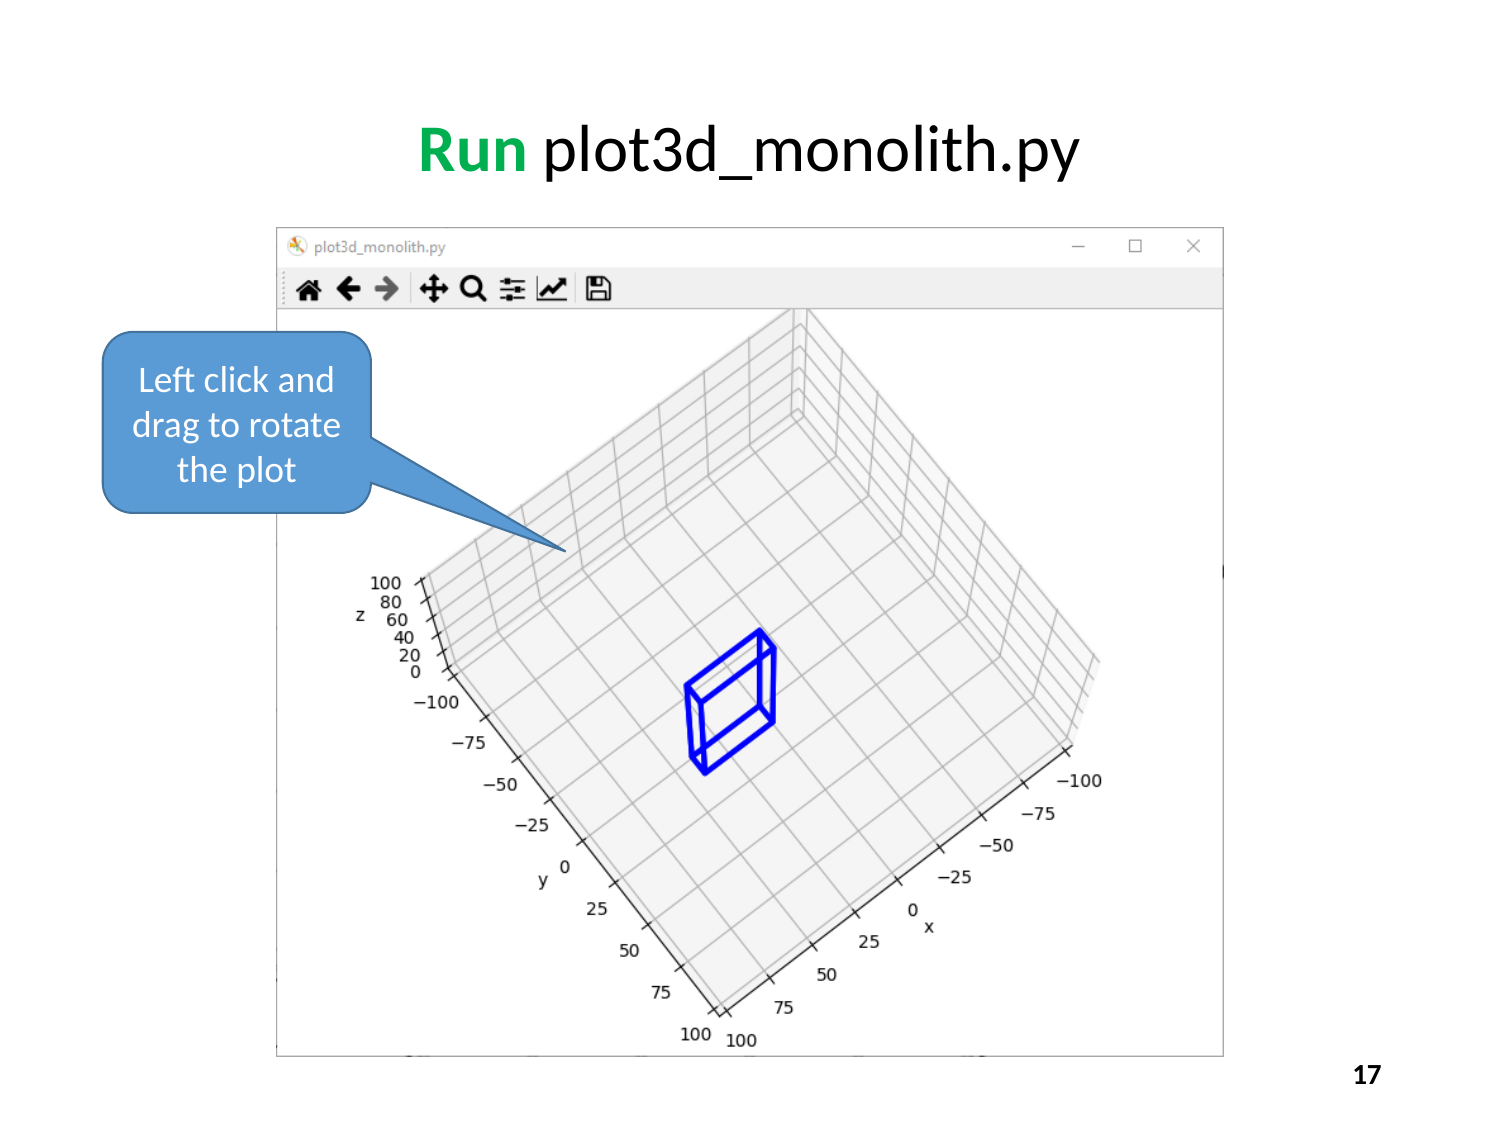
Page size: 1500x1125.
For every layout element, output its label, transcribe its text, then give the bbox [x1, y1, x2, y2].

picture [276, 227, 1224, 1057]
text_box Left click and drag to rotate the plot [101, 330, 276, 514]
title Run plot3d_monolith.py [103, 59, 1397, 241]
slide_number 17 [1059, 1042, 1397, 1103]
